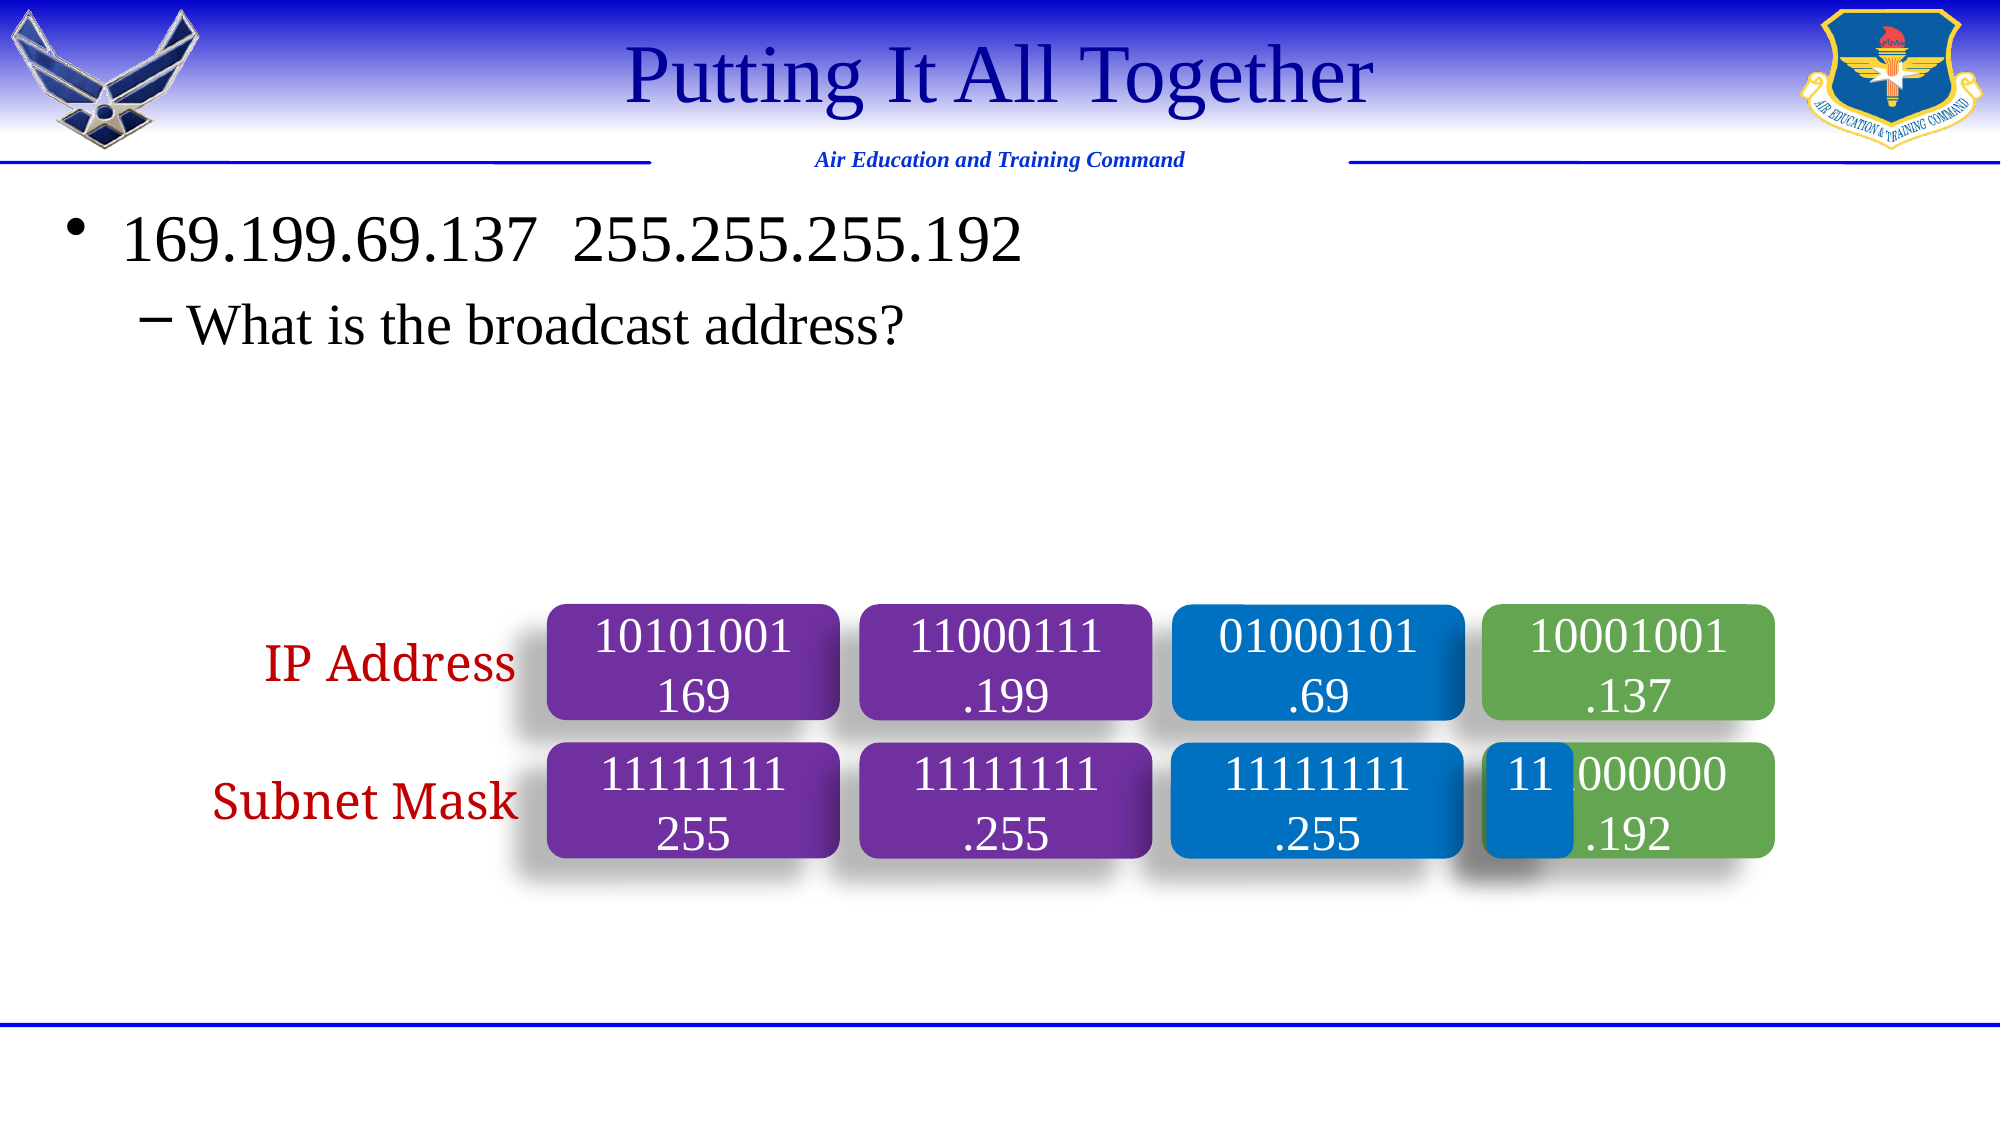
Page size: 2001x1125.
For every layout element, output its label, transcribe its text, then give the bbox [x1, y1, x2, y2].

list 169.199.69.137 255.255.255.192 What is the broadcast address? [49, 186, 1951, 1013]
title Putting It All Together [199, 0, 1801, 138]
picture [1800, 9, 1983, 150]
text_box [184, 603, 1776, 859]
picture [10, 9, 200, 150]
